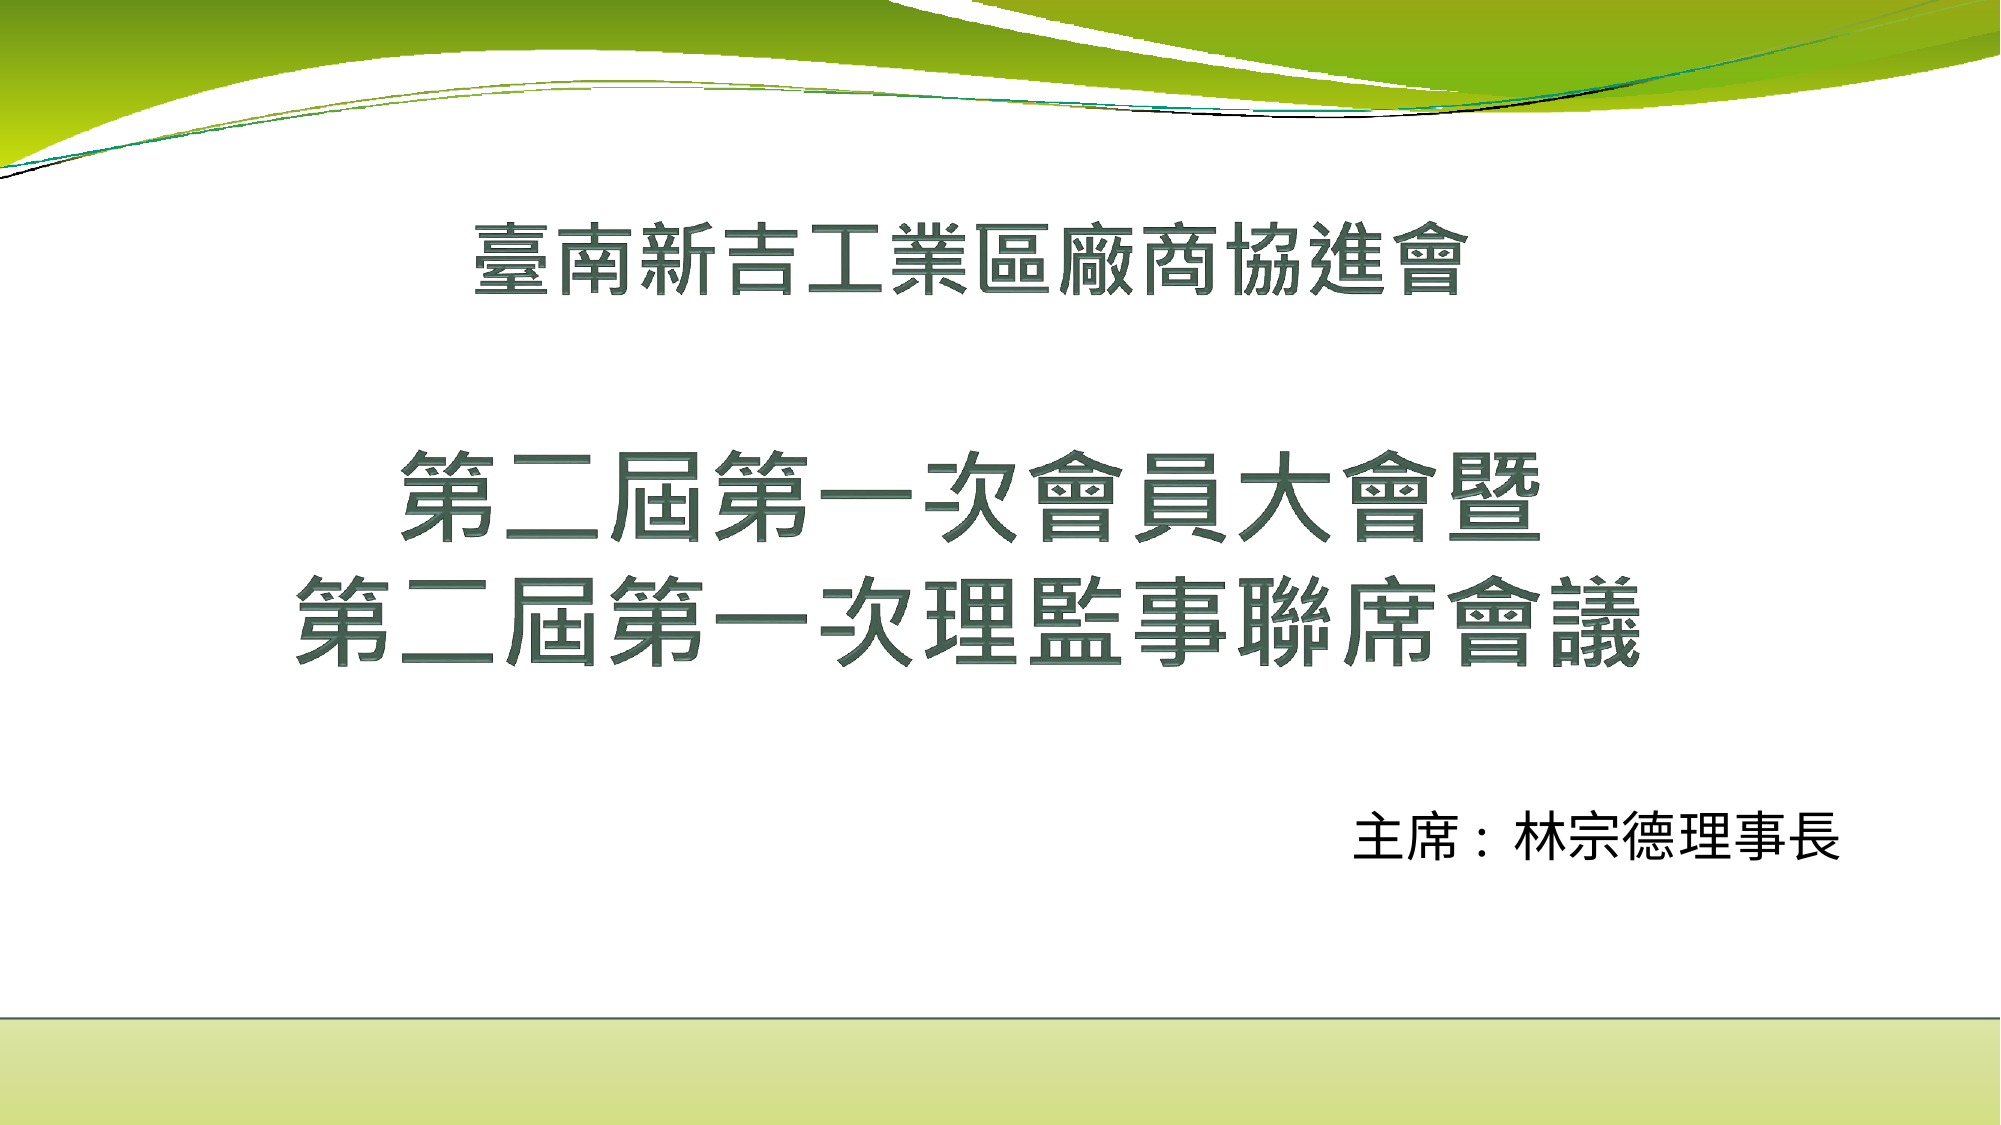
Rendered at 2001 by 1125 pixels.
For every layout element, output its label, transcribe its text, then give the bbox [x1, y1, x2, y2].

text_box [0, 1017, 2000, 1125]
picture [295, 220, 1640, 668]
picture [0, 0, 2000, 179]
text_box 主席:林宗德 理事長 [1349, 799, 1842, 867]
